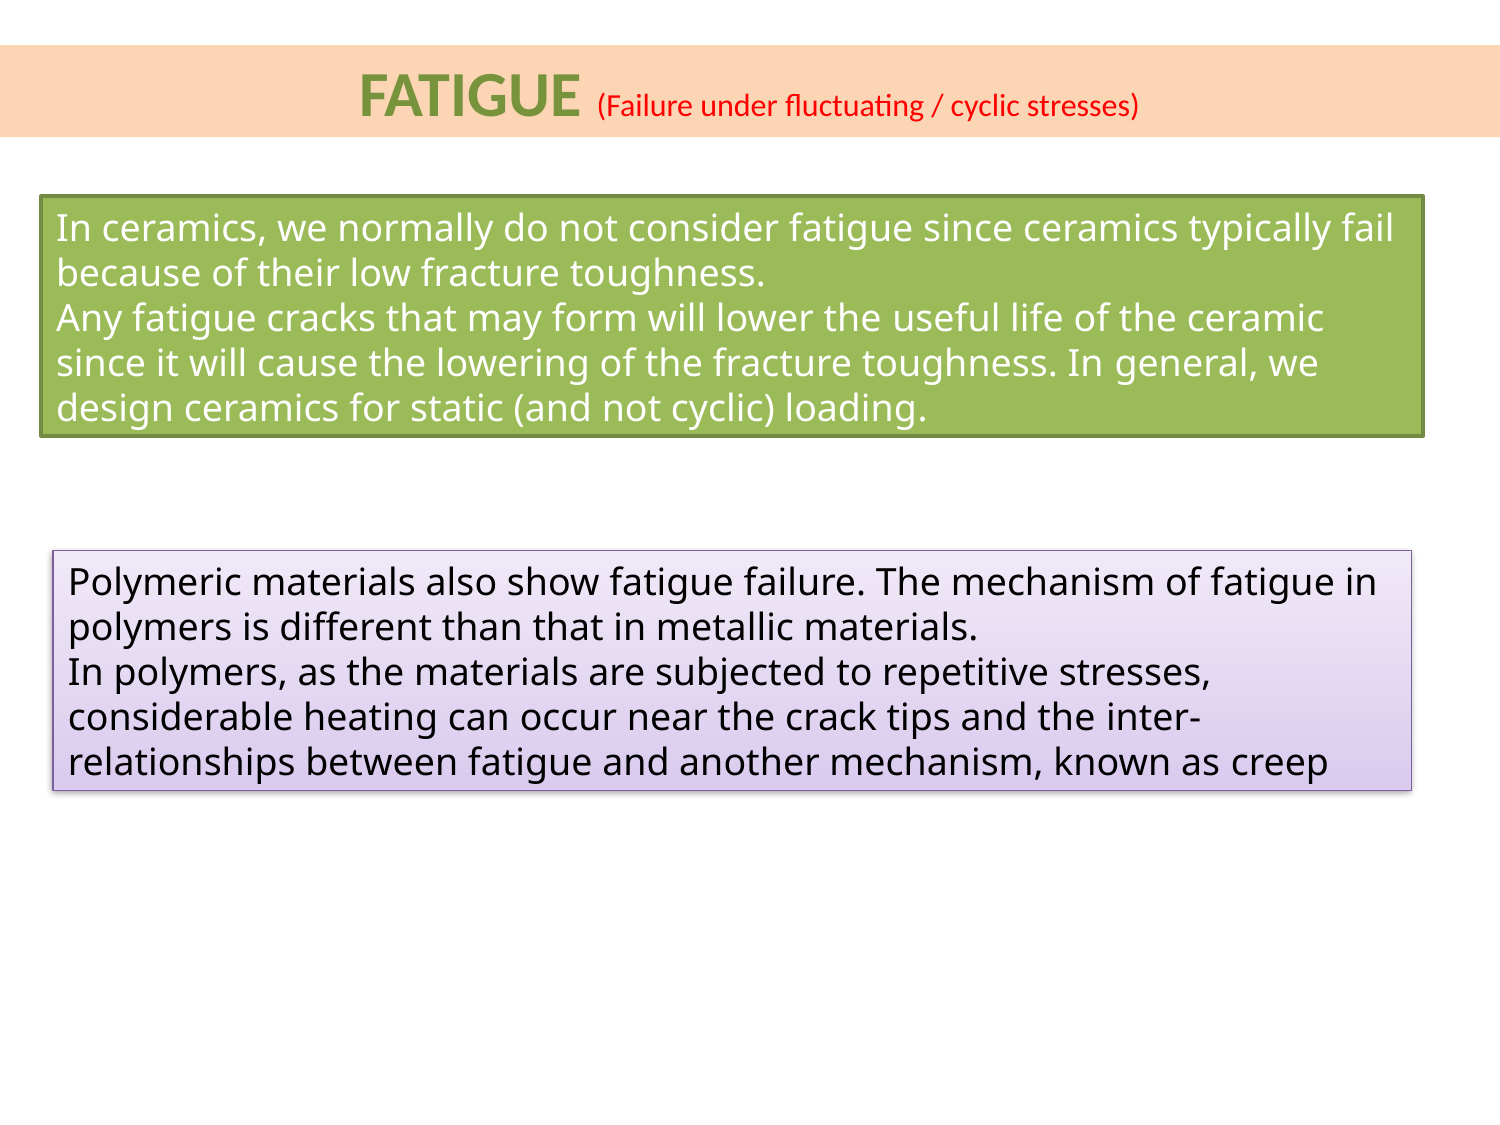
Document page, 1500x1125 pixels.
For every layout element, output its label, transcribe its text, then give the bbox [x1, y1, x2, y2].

title FATIGUE (Failure under fluctuating / cyclic stresses) [0, 45, 1500, 138]
text_box Polymeric materials also show fatigue failure. The mechanism of fatigue in polymers is different than that in metallic materials. In polymers, as the materials are subjected to repetitive stresses, considerable heating can occur near the crack tips and the inter-relationships between fatigue and another mechanism, known as creep [52, 550, 1412, 791]
text_box In ceramics, we normally do not consider fatigue since ceramics typically fail because of their low fracture toughness. Any fatigue cracks that may form will lower the useful life of the ceramic since it will cause the lowering of the fracture toughness. In general, we design ceramics for static (and not cyclic) loading. [39, 194, 1425, 438]
